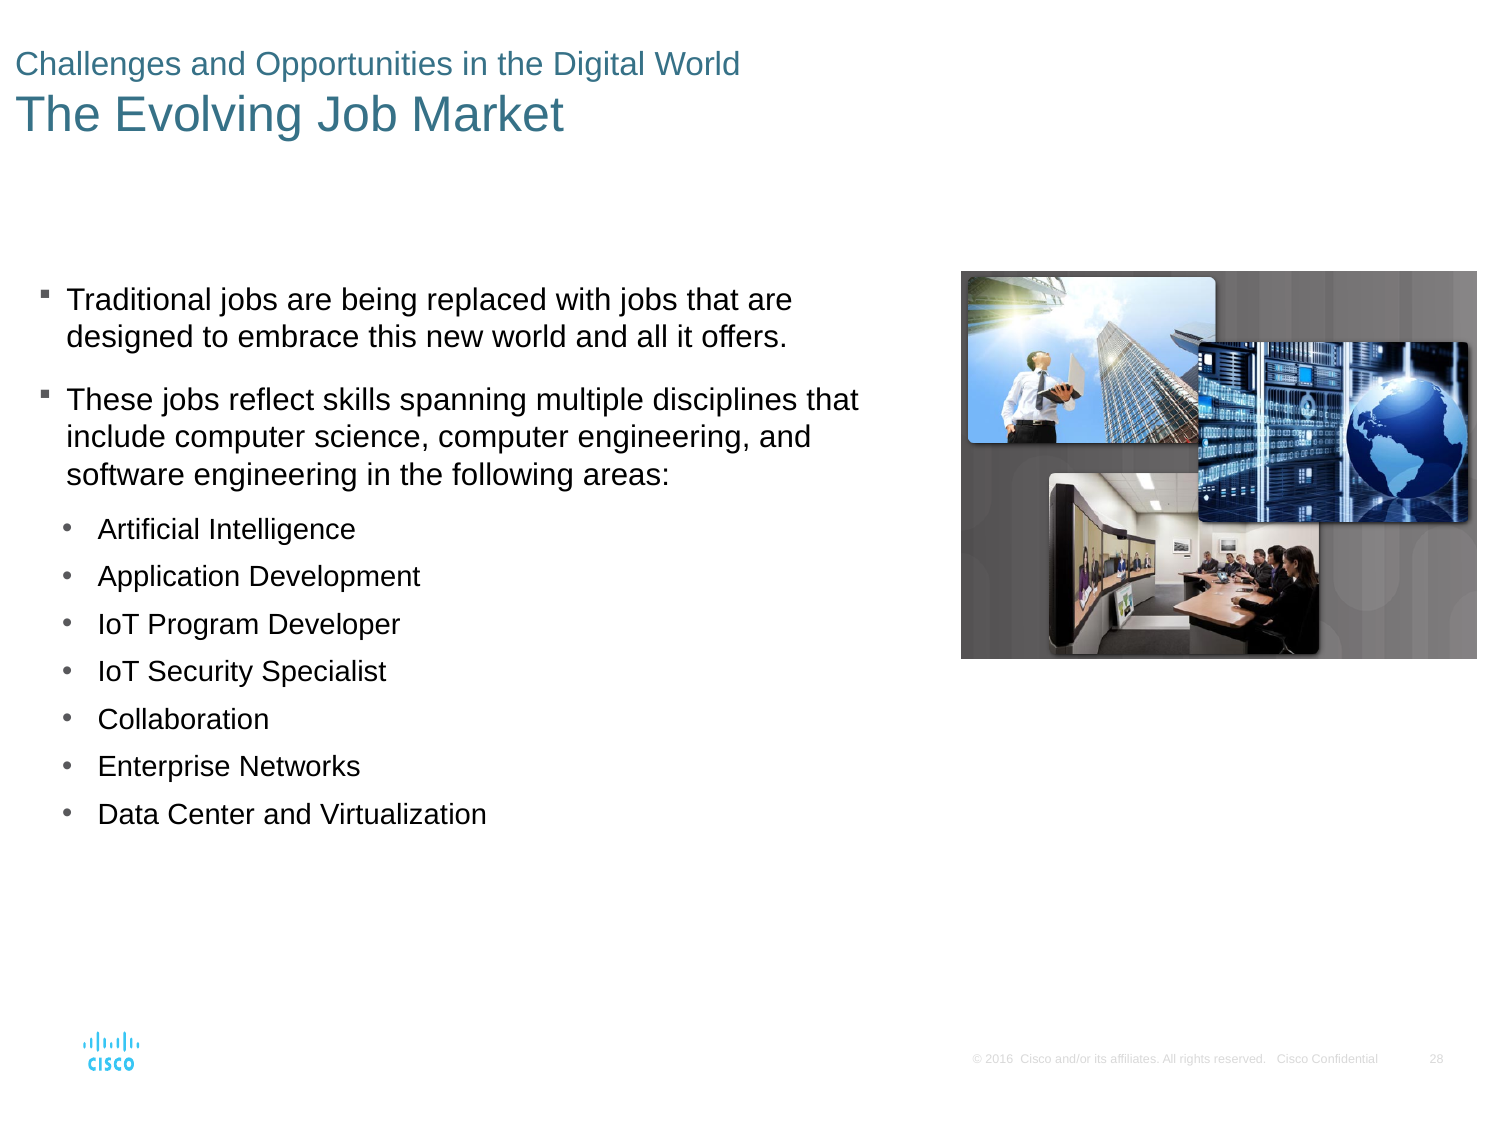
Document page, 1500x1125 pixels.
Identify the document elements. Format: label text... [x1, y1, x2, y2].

list Traditional jobs are being replaced with jobs that are designed to embrace this new world and all it offers. These jobs reflect skills spanning multiple disciplines that include computer science, computer engineering, and software engineering in the following areas: Artificial Intelligence Application Development IoT Program Developer IoT Security Specialist Collaboration Enterprise Networks Data Center and Virtualization [23, 271, 938, 943]
picture [960, 271, 1477, 659]
title Challenges and Opportunities in the Digital World The Evolving Job Market [0, 9, 1500, 175]
